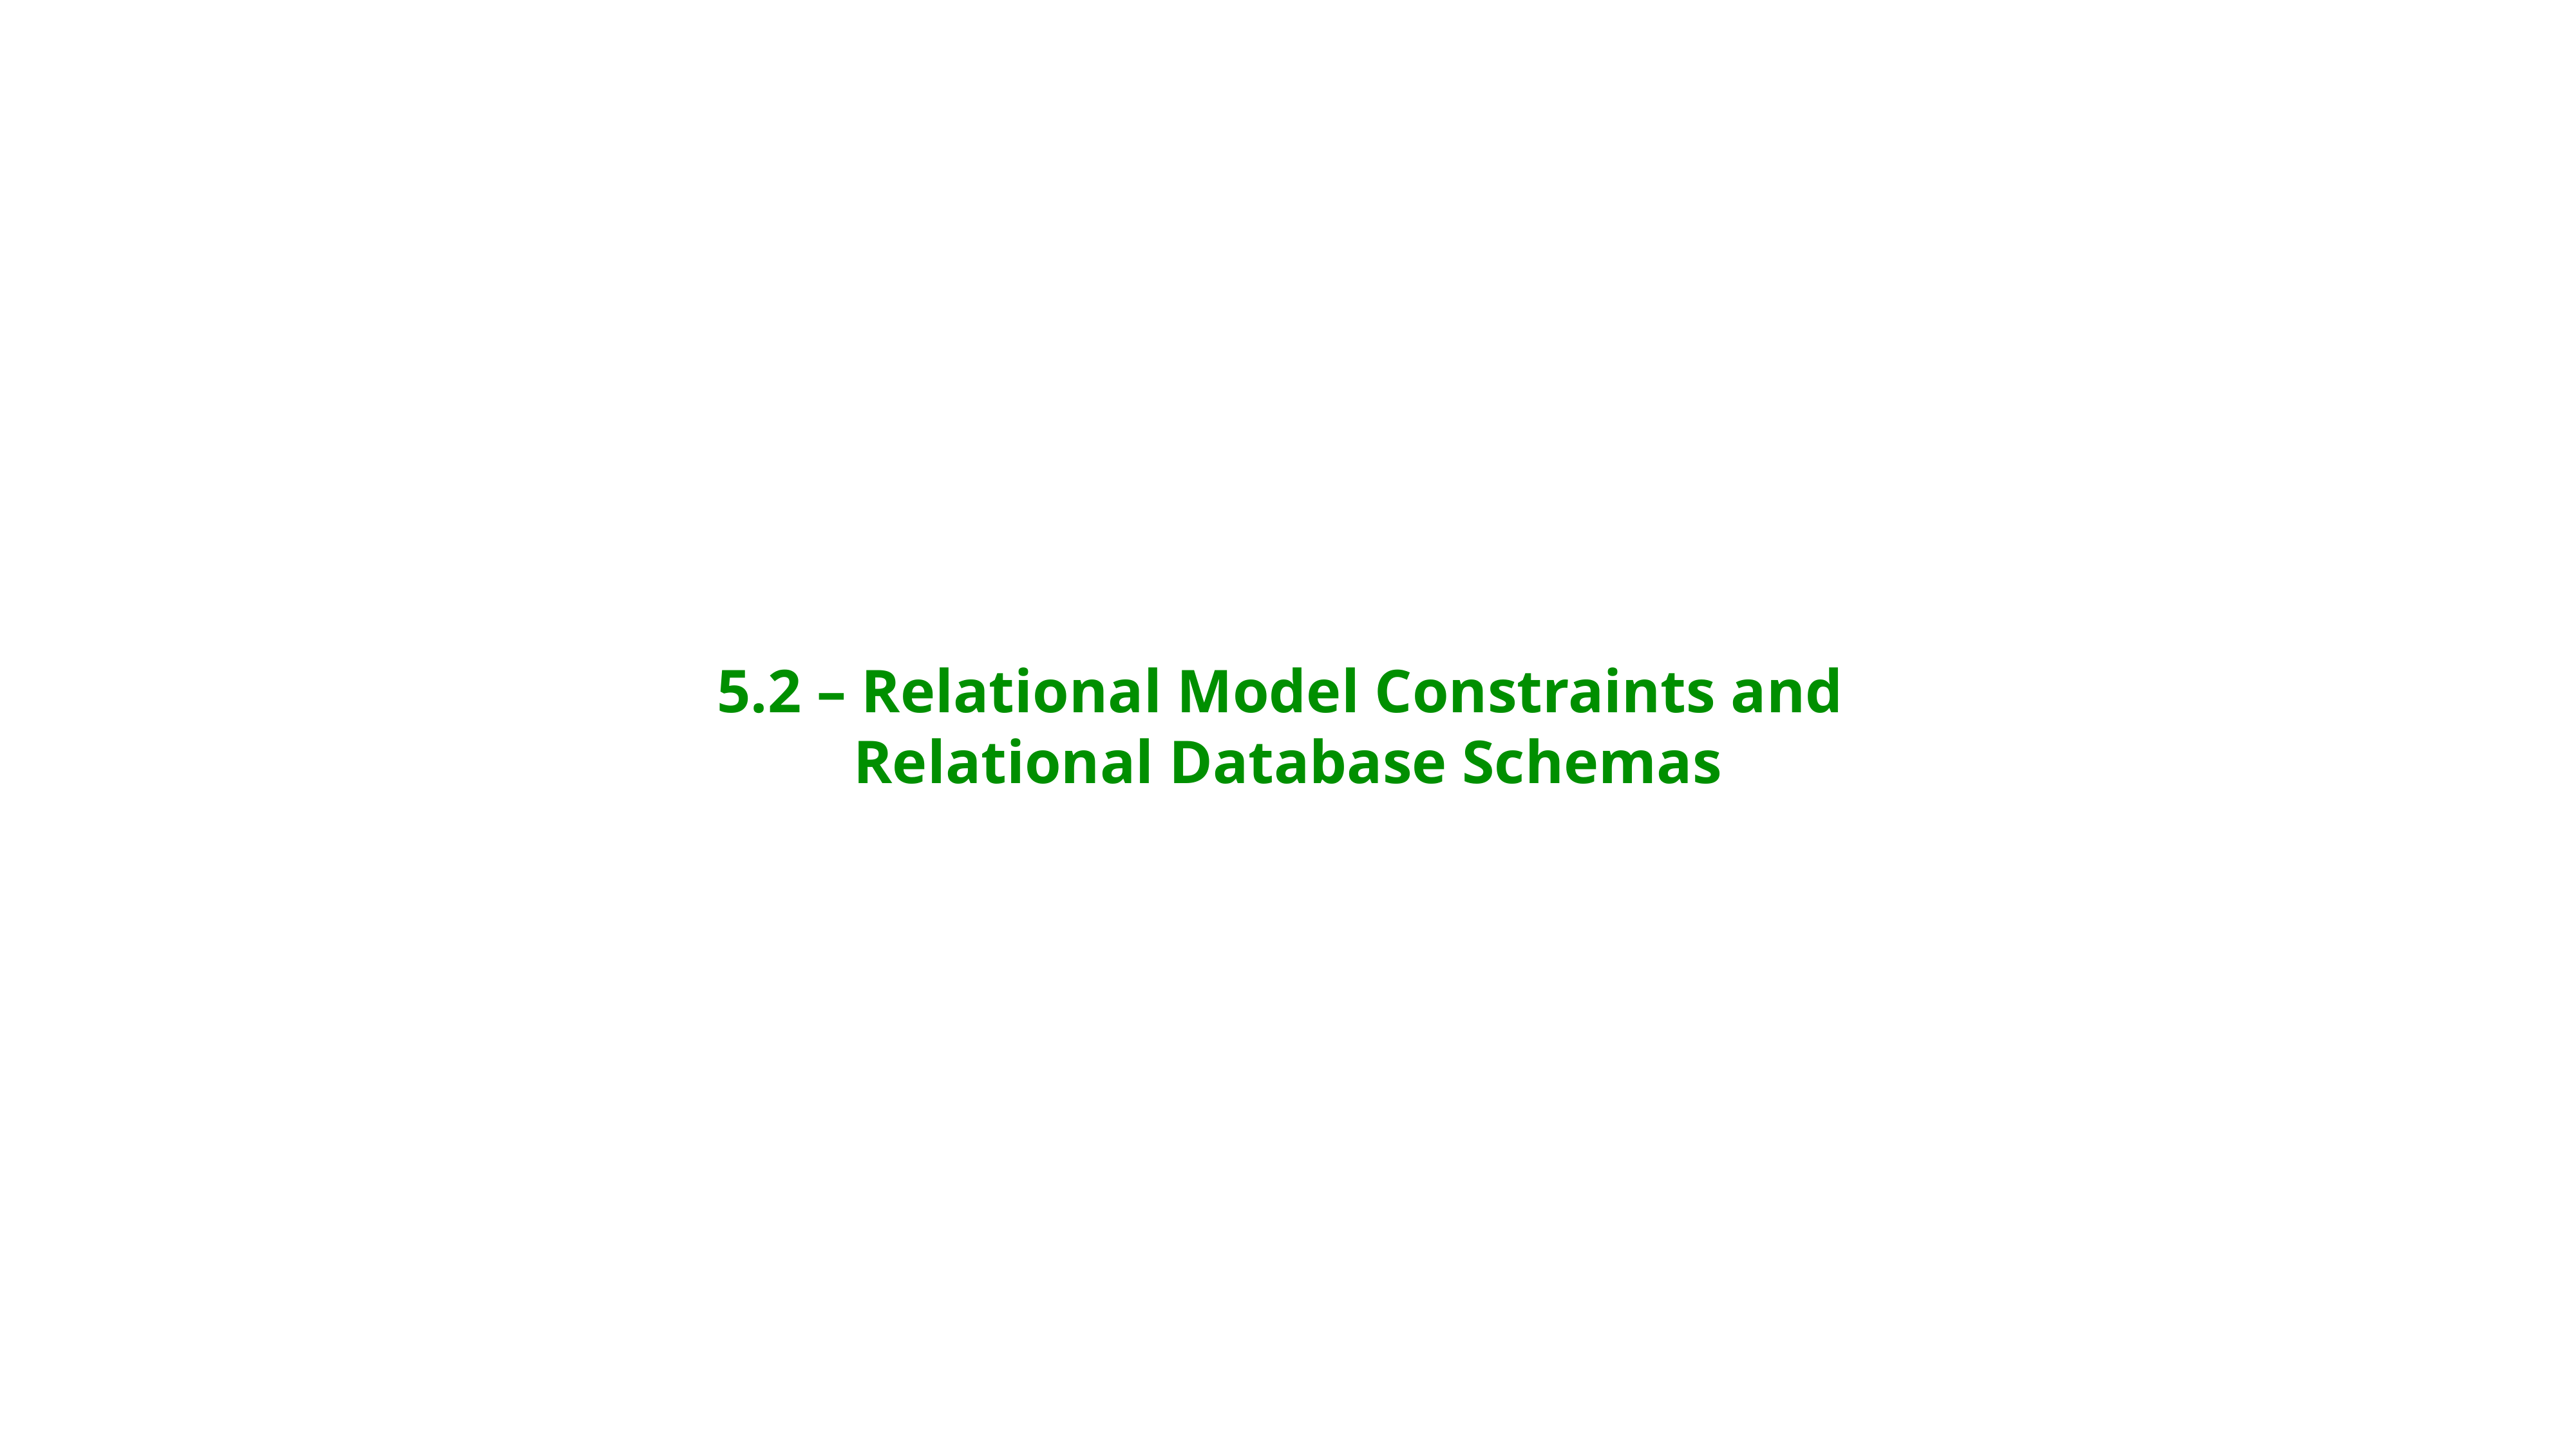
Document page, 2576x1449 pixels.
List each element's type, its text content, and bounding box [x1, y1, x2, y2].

title 5.2 – Relational Model Constraints and Relational Database Schemas [406, 550, 2170, 899]
